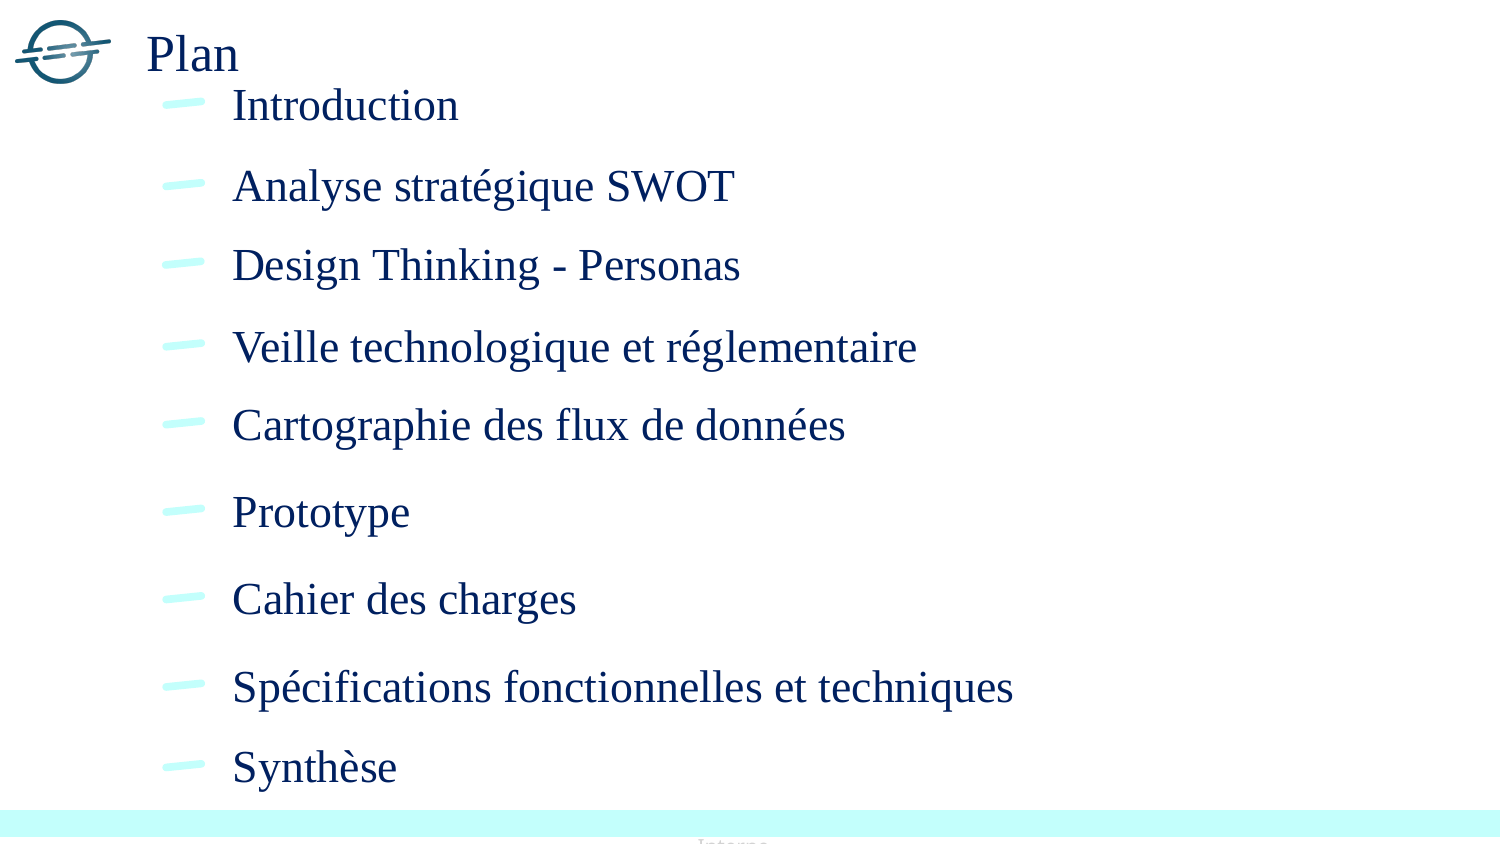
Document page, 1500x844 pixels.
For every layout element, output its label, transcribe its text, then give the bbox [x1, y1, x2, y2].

title Prototype [217, 467, 1090, 554]
text_box [162, 339, 206, 351]
title Introduction [217, 59, 1090, 140]
text_box [0, 810, 1500, 837]
picture [15, 20, 111, 84]
text_box Spécifications fonctionnelles et techniques [217, 641, 1210, 729]
text_box Design Thinking - Personas [217, 219, 1089, 307]
text_box Cartographie des flux de données [217, 389, 1090, 467]
text_box [162, 178, 206, 191]
text_box [162, 592, 206, 604]
title Cahier des charges [217, 554, 1090, 641]
text_box [161, 257, 205, 269]
title Plan [131, 4, 1004, 92]
text_box Analyse stratégique SWOT [217, 140, 1090, 229]
text_box [162, 504, 206, 516]
text_box [162, 417, 206, 429]
text_box Synthèse [217, 721, 1090, 810]
text_box Veille technologique et réglementaire [217, 301, 1090, 389]
text_box [162, 97, 206, 109]
text_box [162, 679, 206, 691]
text_box [162, 760, 206, 772]
